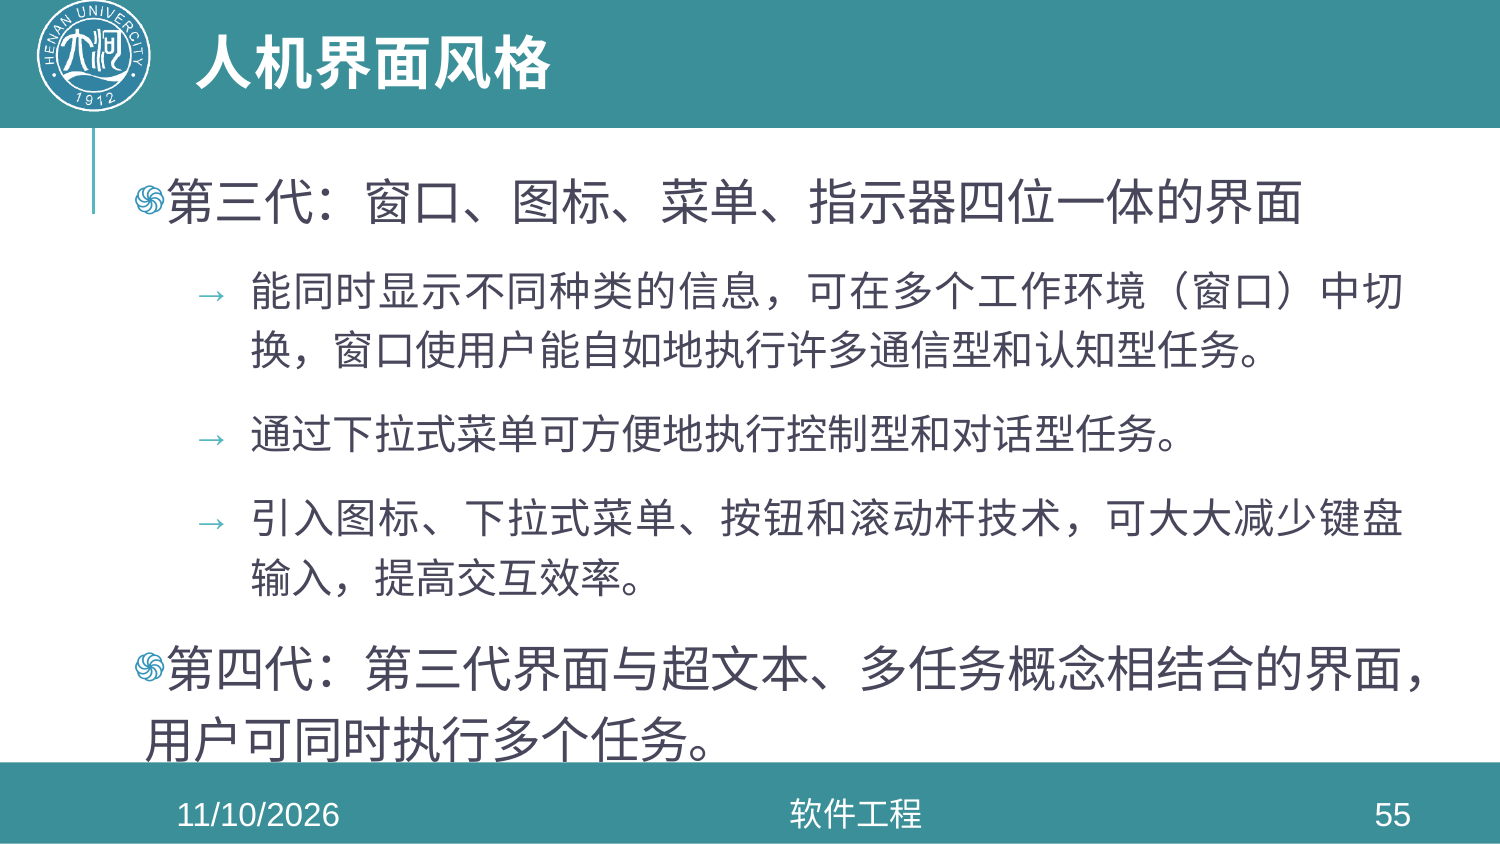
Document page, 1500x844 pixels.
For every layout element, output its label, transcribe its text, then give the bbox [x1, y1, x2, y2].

list 第三代：窗口、图标、菜单、指示器四位一体的界面 能同时显示不同种类的信息，可在多个工作环境（窗口）中切换，窗口使用户能自如地执行许多通信型和认知型任务。 通过下拉式菜单可方便地执行控制型和对话型任务。 引入图标、下拉式菜单、按钮和滚动杆技术，可大大减少键盘输入，提高交互效率。 第四代：第三代界面与超文本、多任务概念相结合的界面，用户可同时执行多个任务。 [126, 151, 1411, 777]
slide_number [126, 796, 391, 830]
slide_number 55 [1333, 796, 1454, 830]
footer 软件工程 [391, 796, 1322, 830]
title 人机界面风格 [179, 0, 1454, 136]
